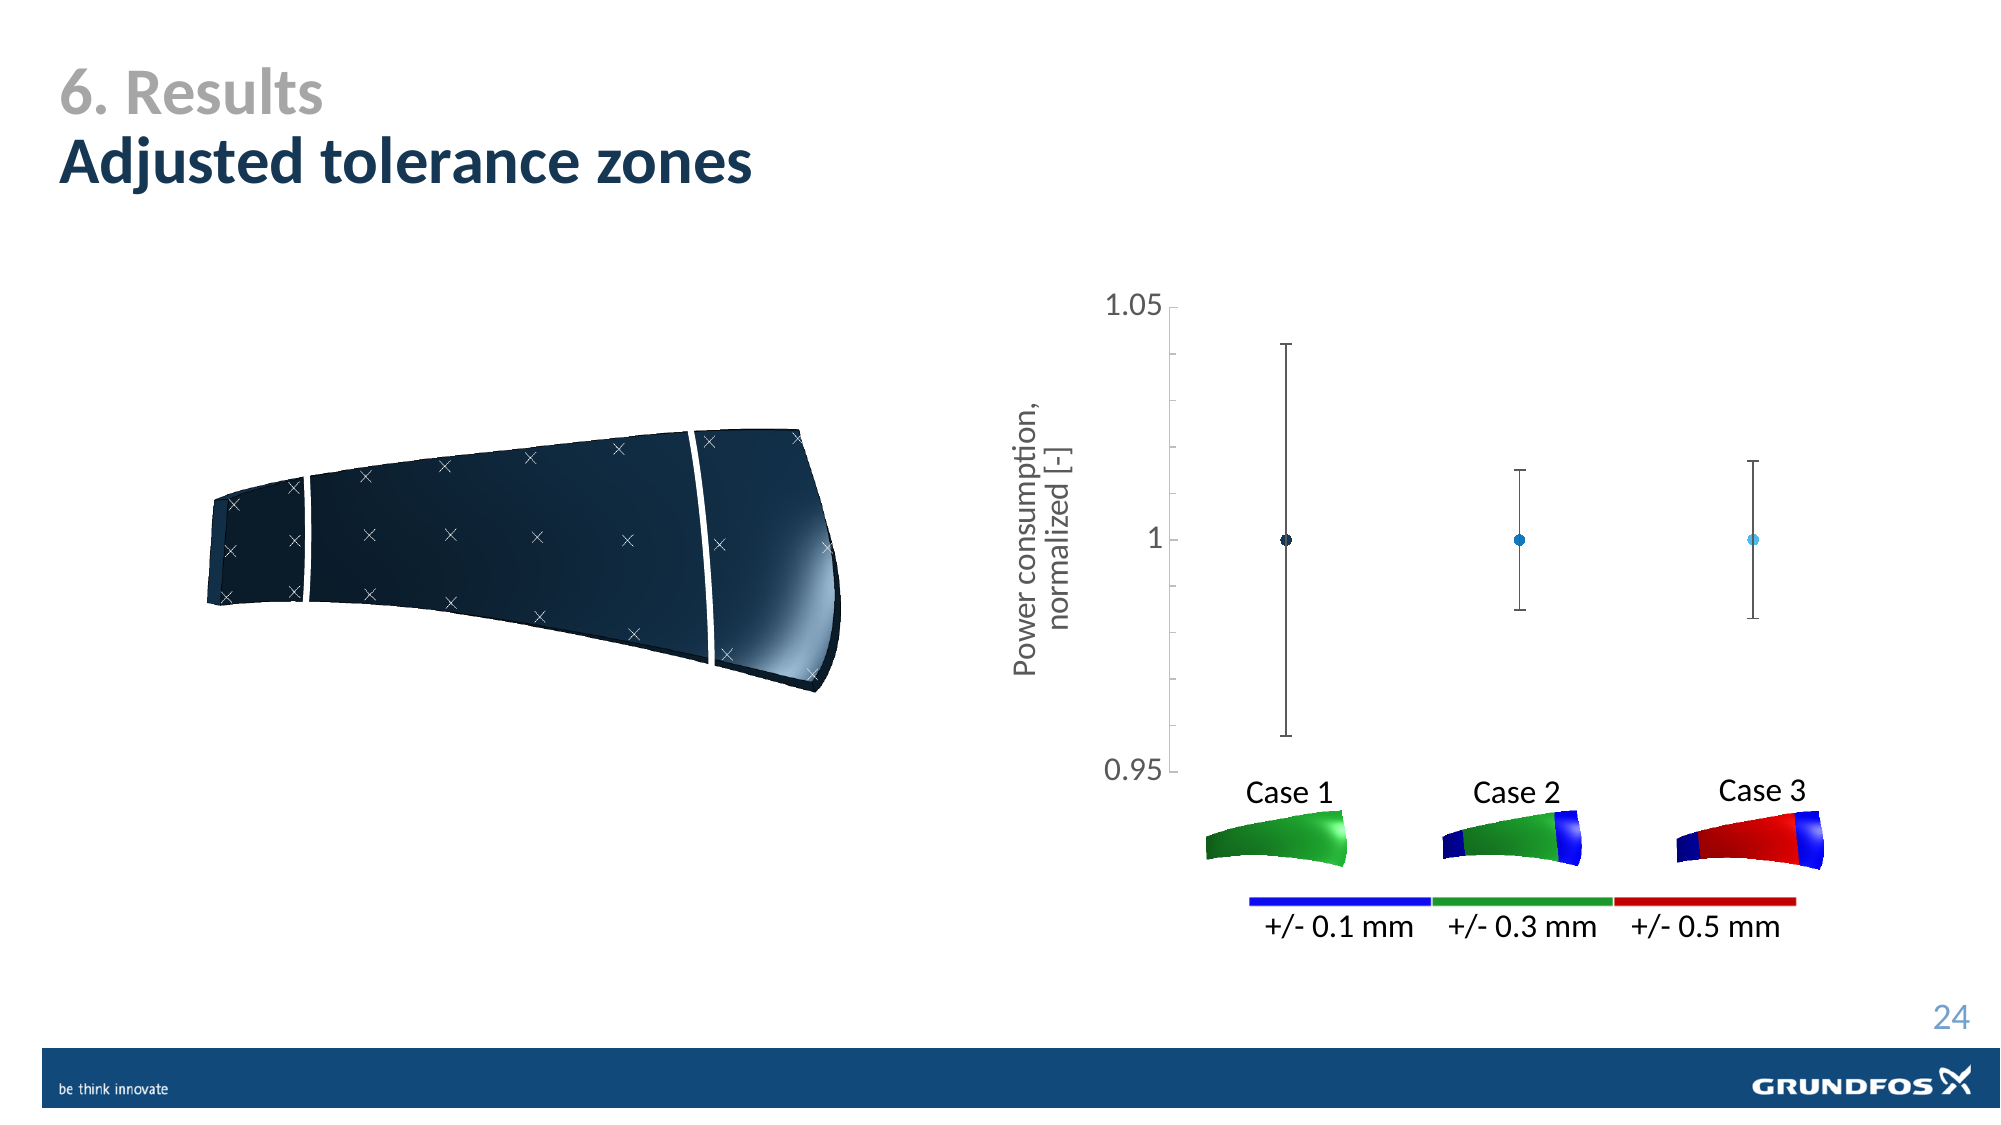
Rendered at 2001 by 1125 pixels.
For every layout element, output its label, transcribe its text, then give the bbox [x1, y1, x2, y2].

picture [1676, 809, 1825, 870]
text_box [198, 389, 849, 743]
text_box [1248, 896, 1798, 953]
picture [42, 1048, 2000, 1108]
picture [1441, 809, 1583, 867]
slide_number 24 [1871, 984, 1971, 1045]
picture [1204, 809, 1348, 867]
chart [973, 280, 1889, 800]
title 6. Results Adjusted tolerance zones [59, 59, 1941, 193]
